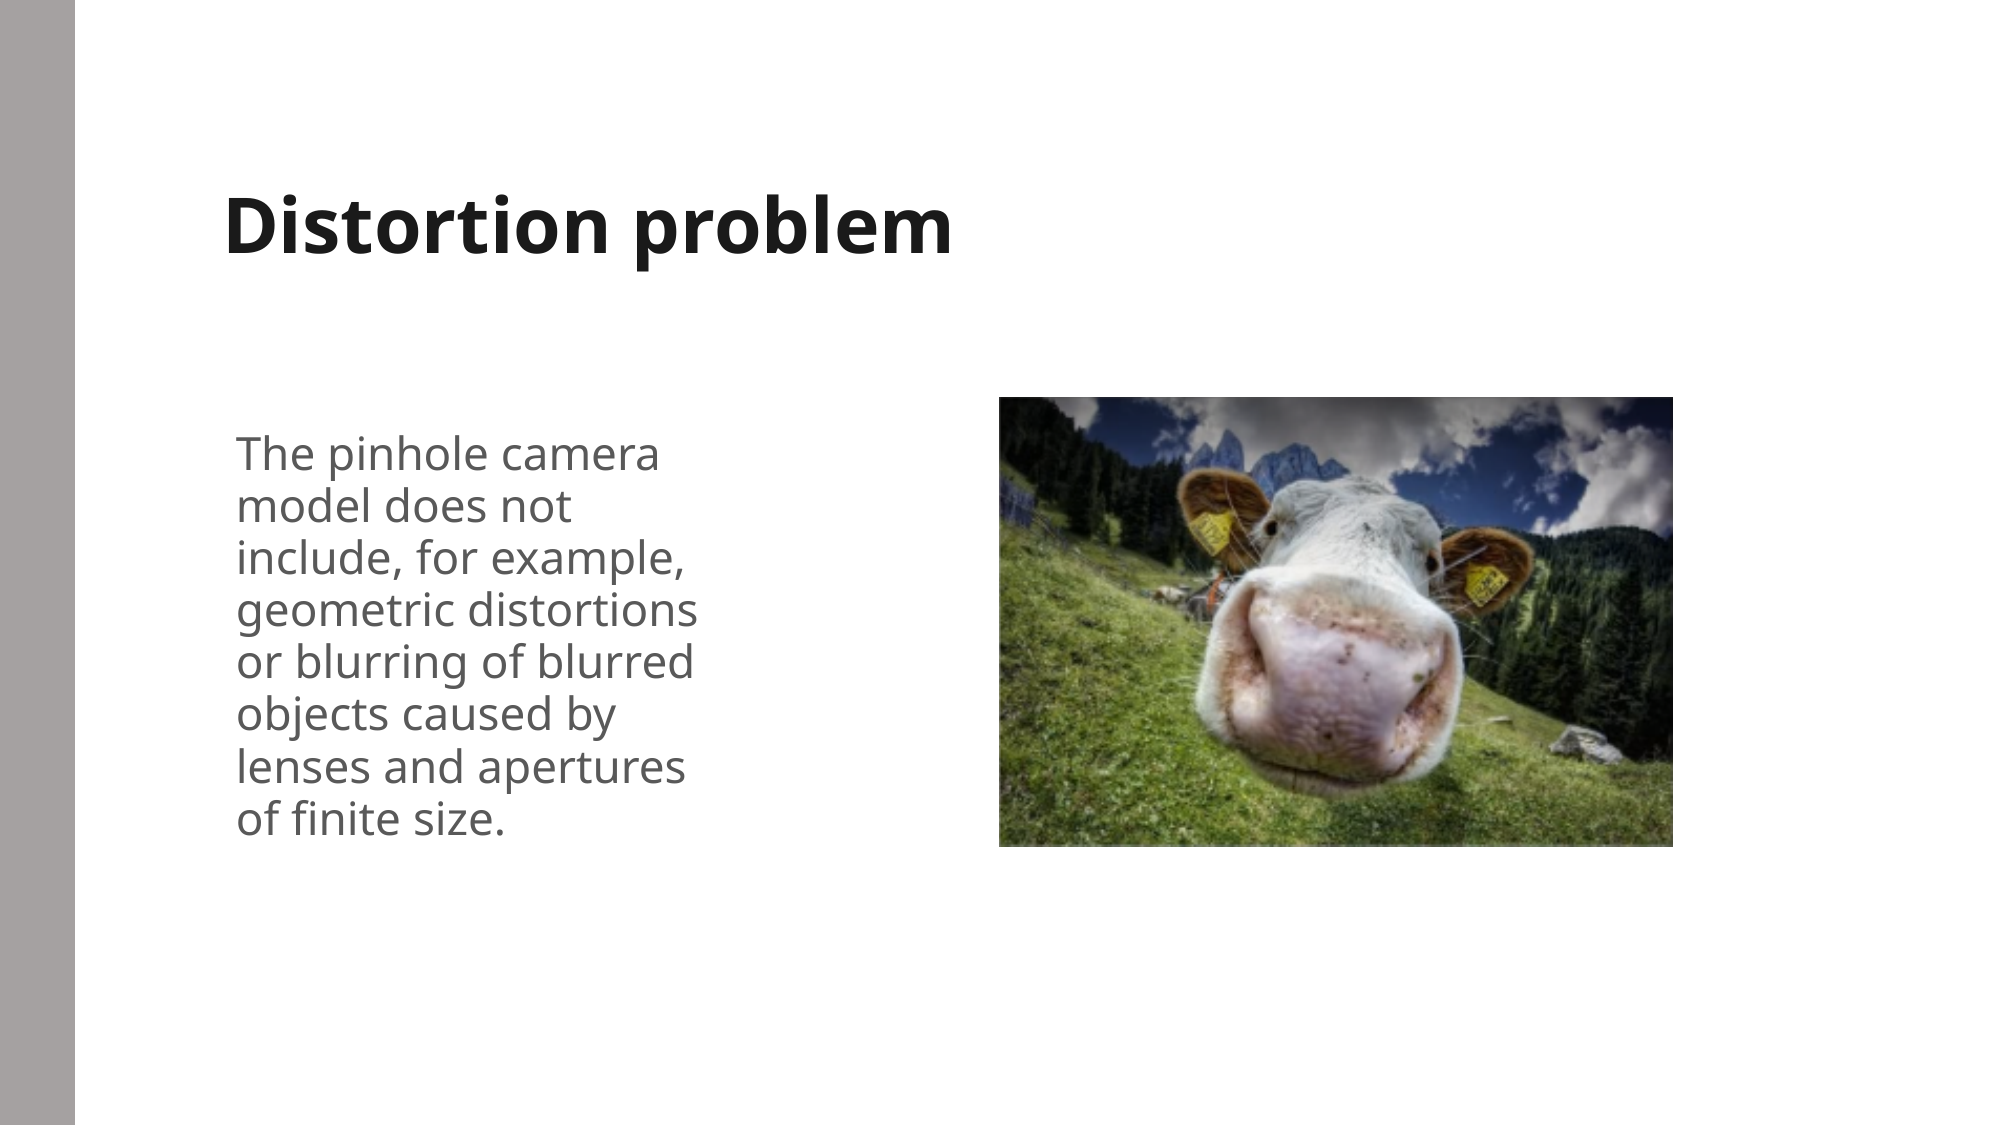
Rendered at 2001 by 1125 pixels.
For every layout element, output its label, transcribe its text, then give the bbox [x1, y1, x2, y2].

list The pinhole camera model does not include, for example, geometric distortions or blurring of blurred objects caused by lenses and apertures of finite size. [220, 421, 746, 1014]
title Distortion problem [206, 48, 1797, 278]
picture [999, 397, 1673, 847]
